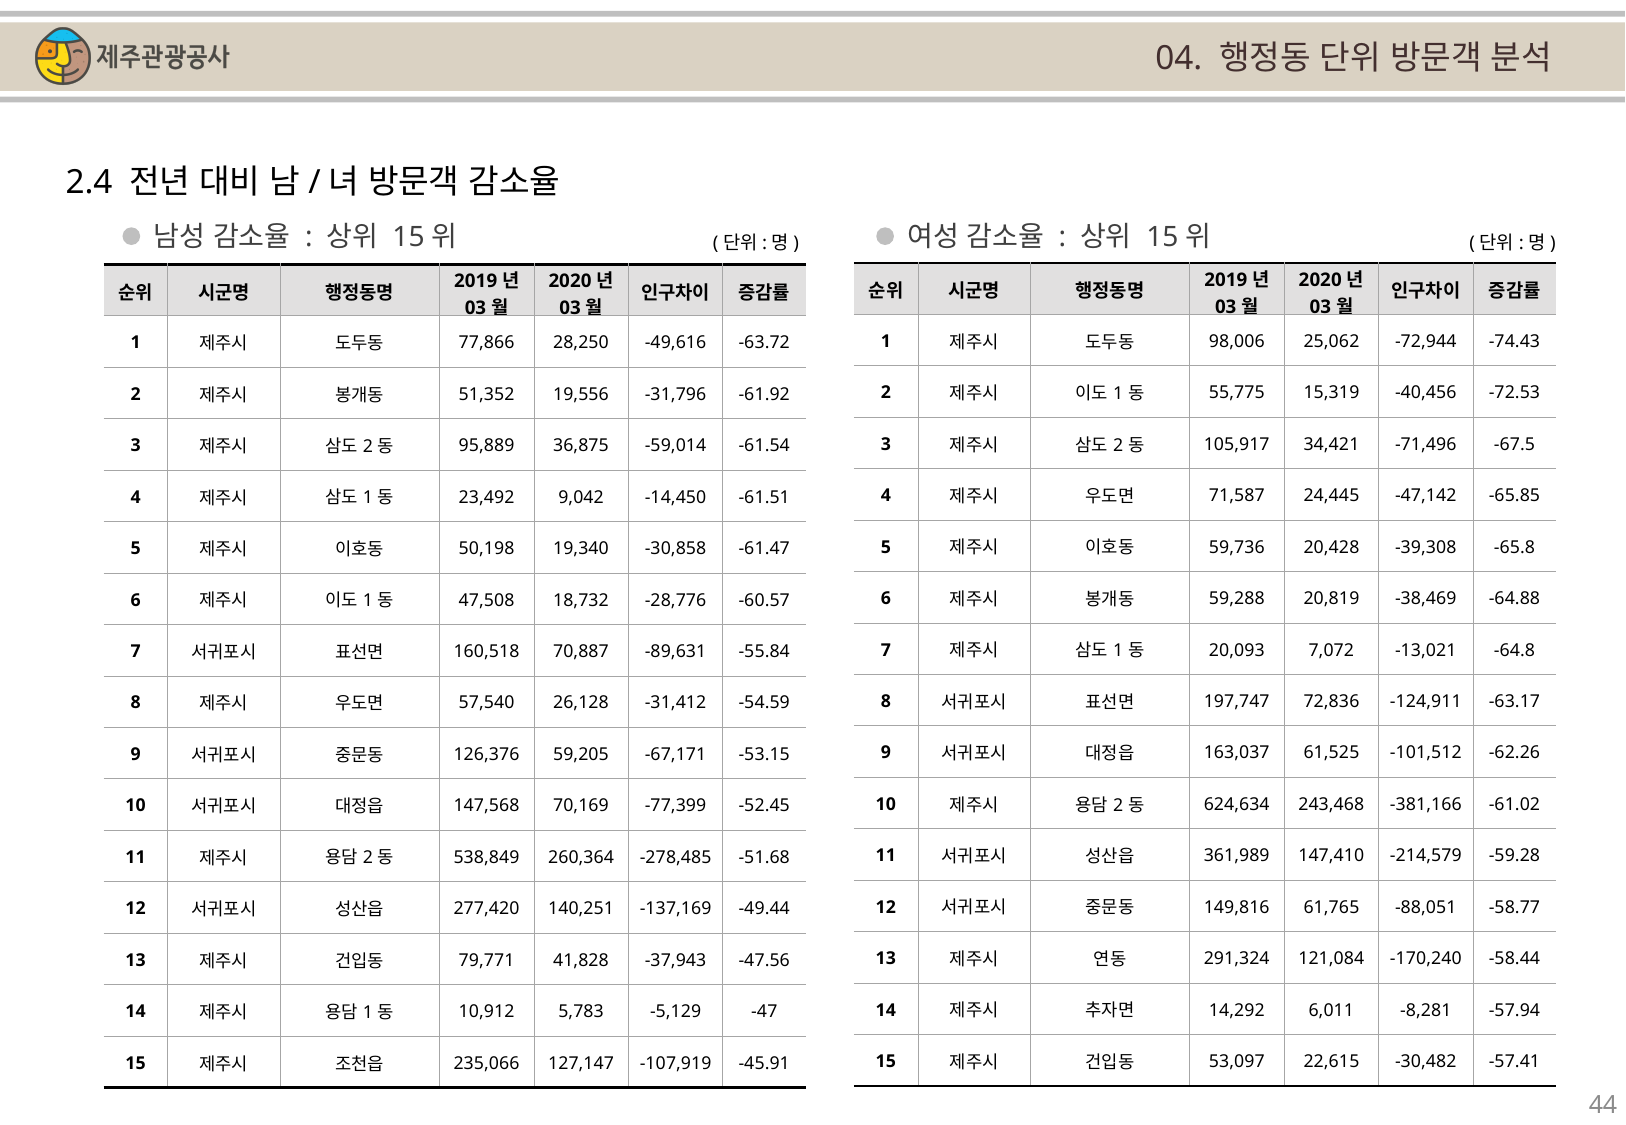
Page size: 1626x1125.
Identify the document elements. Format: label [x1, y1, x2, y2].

table_cell [440, 779, 534, 830]
table_cell [104, 419, 167, 470]
table_cell [535, 728, 628, 778]
table_cell [1031, 572, 1189, 623]
table_cell [440, 985, 534, 1036]
table_cell [919, 366, 1030, 417]
table_header [168, 266, 280, 315]
picture [31, 26, 232, 87]
table_cell [854, 521, 918, 571]
table_cell [104, 316, 167, 367]
table_cell [1285, 726, 1378, 777]
table_cell [440, 419, 534, 470]
table_cell [281, 934, 439, 984]
table_cell [919, 829, 1030, 880]
table_header [723, 266, 806, 315]
table_cell [440, 882, 534, 933]
table_cell [1031, 932, 1189, 983]
text_box [121, 210, 472, 260]
table_cell [1190, 315, 1284, 365]
table_cell [440, 625, 534, 676]
table_cell [1379, 366, 1473, 417]
table_cell [535, 368, 628, 418]
table_cell [1031, 726, 1189, 777]
table_cell [723, 419, 806, 470]
table_cell [1474, 366, 1556, 417]
table_cell [281, 882, 439, 933]
table_cell [1285, 984, 1378, 1034]
table_cell [1031, 315, 1189, 365]
table_cell [281, 419, 439, 470]
table_header [1031, 264, 1189, 314]
table_cell [1379, 572, 1473, 623]
table_cell [854, 829, 918, 880]
table_cell [440, 934, 534, 984]
table_cell [1031, 366, 1189, 417]
table_cell [723, 779, 806, 830]
table_cell [440, 368, 534, 418]
table_cell [1285, 1035, 1378, 1063]
table_cell [1379, 521, 1473, 571]
table_cell [723, 677, 806, 727]
text_box [1454, 223, 1571, 261]
table_cell [168, 728, 280, 778]
table_cell [281, 522, 439, 573]
table_cell [919, 469, 1030, 520]
table_cell [168, 471, 280, 521]
table_cell [854, 778, 918, 828]
table_cell [723, 728, 806, 778]
table_cell [919, 418, 1030, 468]
table_cell [281, 368, 439, 418]
table_cell [1474, 418, 1556, 468]
table_cell [854, 881, 918, 931]
table_cell [535, 1037, 628, 1086]
table_cell [629, 574, 722, 624]
table_cell [535, 882, 628, 933]
table_cell [1379, 829, 1473, 880]
table_cell [1379, 984, 1473, 1034]
table_header [535, 266, 628, 315]
table_cell [1190, 984, 1284, 1034]
table_cell [1285, 521, 1378, 571]
table_cell [723, 316, 806, 367]
table_cell [1285, 572, 1378, 623]
table_cell [1474, 932, 1556, 983]
table_cell [1379, 881, 1473, 931]
table_cell [440, 316, 534, 367]
table_cell [535, 779, 628, 830]
table_cell [1474, 521, 1556, 571]
table_cell [168, 574, 280, 624]
table_cell [1379, 315, 1473, 365]
table_cell [1190, 1035, 1284, 1085]
table_header [1474, 264, 1556, 314]
slide_number [1251, 1063, 1618, 1123]
text_box [50, 152, 1144, 208]
table_cell [629, 831, 722, 881]
table_cell [1474, 984, 1556, 1034]
table_header [854, 264, 918, 314]
table_cell [629, 779, 722, 830]
table_cell [1474, 572, 1556, 623]
table_cell [281, 728, 439, 778]
table_cell [440, 471, 534, 521]
text_box [875, 210, 1226, 260]
table_cell [440, 728, 534, 778]
table_cell [919, 932, 1030, 983]
table_header [281, 266, 439, 315]
table_cell [104, 574, 167, 624]
table_cell [1474, 726, 1556, 777]
table_cell [1285, 675, 1378, 725]
table_cell [1474, 778, 1556, 828]
table_cell [440, 522, 534, 573]
table_cell [1190, 469, 1284, 520]
table_cell [854, 315, 918, 365]
table_cell [168, 419, 280, 470]
table_cell [723, 368, 806, 418]
table_cell [919, 726, 1030, 777]
table_cell [104, 625, 167, 676]
table_cell [168, 522, 280, 573]
table_cell [1190, 418, 1284, 468]
table_cell [104, 882, 167, 933]
table_header [440, 266, 534, 315]
table_cell [723, 574, 806, 624]
table_cell [104, 1037, 167, 1086]
table_cell [1190, 932, 1284, 983]
table_cell [854, 418, 918, 468]
table_cell [104, 522, 167, 573]
table_cell [535, 625, 628, 676]
table_cell [440, 831, 534, 881]
table_cell [919, 881, 1030, 931]
table_cell [1285, 469, 1378, 520]
table_cell [168, 1037, 280, 1086]
table_cell [1190, 675, 1284, 725]
table_header [1190, 264, 1284, 314]
table_cell [629, 728, 722, 778]
table_cell [919, 572, 1030, 623]
table_cell [1031, 624, 1189, 674]
table_cell [1285, 881, 1378, 931]
table_cell [535, 831, 628, 881]
table_cell [1190, 521, 1284, 571]
table_cell [1285, 932, 1378, 983]
table_cell [168, 882, 280, 933]
table_cell [1379, 624, 1473, 674]
table_cell [281, 625, 439, 676]
table_header [629, 266, 722, 315]
table_cell [629, 1037, 722, 1086]
table_cell [854, 984, 918, 1034]
table_cell [723, 882, 806, 933]
table_cell [281, 779, 439, 830]
table_cell [168, 934, 280, 984]
table_cell [440, 1037, 534, 1086]
table_cell [104, 728, 167, 778]
table_cell [723, 522, 806, 573]
table_cell [629, 419, 722, 470]
table_cell [104, 934, 167, 984]
table_cell [1474, 1035, 1556, 1063]
table_cell [1190, 778, 1284, 828]
text_box [1042, 28, 1595, 84]
table_cell [535, 677, 628, 727]
table_cell [1285, 366, 1378, 417]
table_cell [1379, 1035, 1473, 1063]
table_cell [168, 985, 280, 1036]
table_cell [104, 677, 167, 727]
table_cell [104, 831, 167, 881]
table_cell [1190, 624, 1284, 674]
table_cell [168, 677, 280, 727]
table_cell [854, 675, 918, 725]
table_cell [1474, 829, 1556, 880]
table_cell [723, 1037, 806, 1086]
table_cell [1285, 418, 1378, 468]
table_cell [1285, 829, 1378, 880]
table_cell [104, 368, 167, 418]
table_cell [1031, 881, 1189, 931]
table_cell [919, 624, 1030, 674]
table_cell [629, 882, 722, 933]
table_cell [168, 625, 280, 676]
table_cell [1031, 829, 1189, 880]
table_cell [535, 316, 628, 367]
table_cell [629, 471, 722, 521]
table_cell [281, 574, 439, 624]
table_cell [1474, 881, 1556, 931]
table_cell [440, 574, 534, 624]
table_cell [854, 1035, 918, 1085]
table_cell [1379, 932, 1473, 983]
table_cell [535, 471, 628, 521]
table_cell [1474, 315, 1556, 365]
table_cell [168, 779, 280, 830]
table_cell [919, 315, 1030, 365]
table_cell [629, 985, 722, 1036]
table_cell [854, 572, 918, 623]
table_cell [854, 469, 918, 520]
table_cell [281, 316, 439, 367]
table_cell [1031, 521, 1189, 571]
table_cell [104, 779, 167, 830]
table_cell [535, 419, 628, 470]
table_cell [629, 934, 722, 984]
table_cell [723, 934, 806, 984]
table_cell [629, 368, 722, 418]
table_cell [281, 985, 439, 1036]
table_cell [1190, 366, 1284, 417]
table_cell [919, 1035, 1030, 1085]
table_cell [1474, 469, 1556, 520]
table_cell [629, 677, 722, 727]
table_cell [1379, 469, 1473, 520]
table_cell [723, 625, 806, 676]
table_cell [854, 366, 918, 417]
table_cell [1379, 778, 1473, 828]
table_cell [1031, 469, 1189, 520]
table_cell [1379, 418, 1473, 468]
table_cell [919, 778, 1030, 828]
table_cell [1379, 675, 1473, 725]
table_cell [1190, 726, 1284, 777]
table_cell [535, 522, 628, 573]
table_cell [1379, 726, 1473, 777]
table_cell [281, 677, 439, 727]
table_cell [1285, 778, 1378, 828]
table_cell [440, 677, 534, 727]
table_cell [1190, 572, 1284, 623]
table_cell [1031, 778, 1189, 828]
table_cell [1190, 829, 1284, 880]
table_cell [854, 726, 918, 777]
table_cell [1031, 1035, 1189, 1085]
table_cell [723, 985, 806, 1036]
table_cell [1474, 624, 1556, 674]
table_cell [104, 471, 167, 521]
table_cell [919, 984, 1030, 1034]
table_cell [1031, 418, 1189, 468]
table_cell [629, 625, 722, 676]
table_cell [1031, 675, 1189, 725]
table_cell [723, 471, 806, 521]
table_cell [168, 316, 280, 367]
table_cell [1031, 984, 1189, 1034]
table_cell [854, 624, 918, 674]
table_cell [1474, 675, 1556, 725]
table_header [919, 264, 1030, 314]
table_cell [168, 368, 280, 418]
table_header [1285, 264, 1378, 314]
table_cell [281, 471, 439, 521]
table_cell [535, 934, 628, 984]
table_cell [629, 522, 722, 573]
table_cell [1285, 624, 1378, 674]
table_cell [535, 985, 628, 1036]
table_cell [104, 985, 167, 1036]
table_header [1379, 264, 1473, 314]
table_cell [919, 675, 1030, 725]
table_cell [1190, 881, 1284, 931]
table_cell [281, 831, 439, 881]
text_box [698, 223, 814, 261]
table_cell [629, 316, 722, 367]
table_cell [723, 831, 806, 881]
table_cell [919, 521, 1030, 571]
table_cell [281, 1037, 439, 1086]
table_cell [535, 574, 628, 624]
table_cell [168, 831, 280, 881]
table_header [104, 266, 167, 315]
table_cell [1285, 315, 1378, 365]
table_cell [854, 932, 918, 983]
